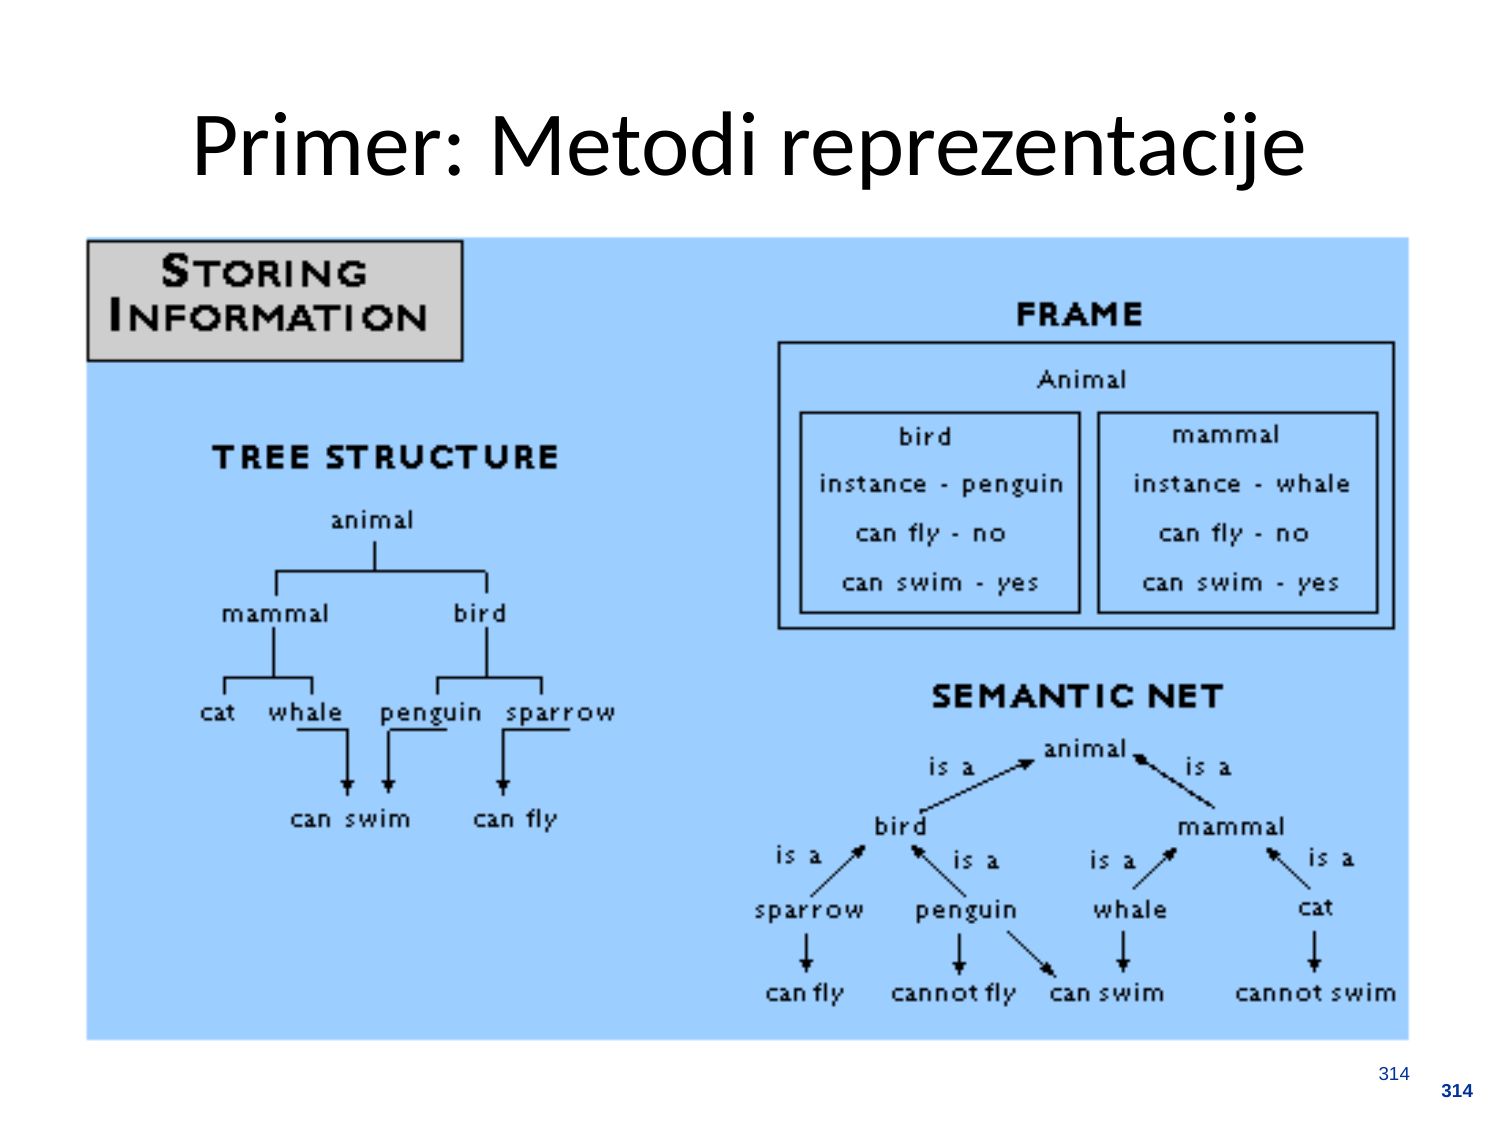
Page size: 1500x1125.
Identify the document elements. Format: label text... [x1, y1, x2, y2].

slide_number 314 [1074, 1042, 1425, 1103]
text_box 314 [1439, 1071, 1475, 1105]
title Primer: Metodi reprezentacije [75, 45, 1425, 233]
picture [81, 233, 1415, 1046]
